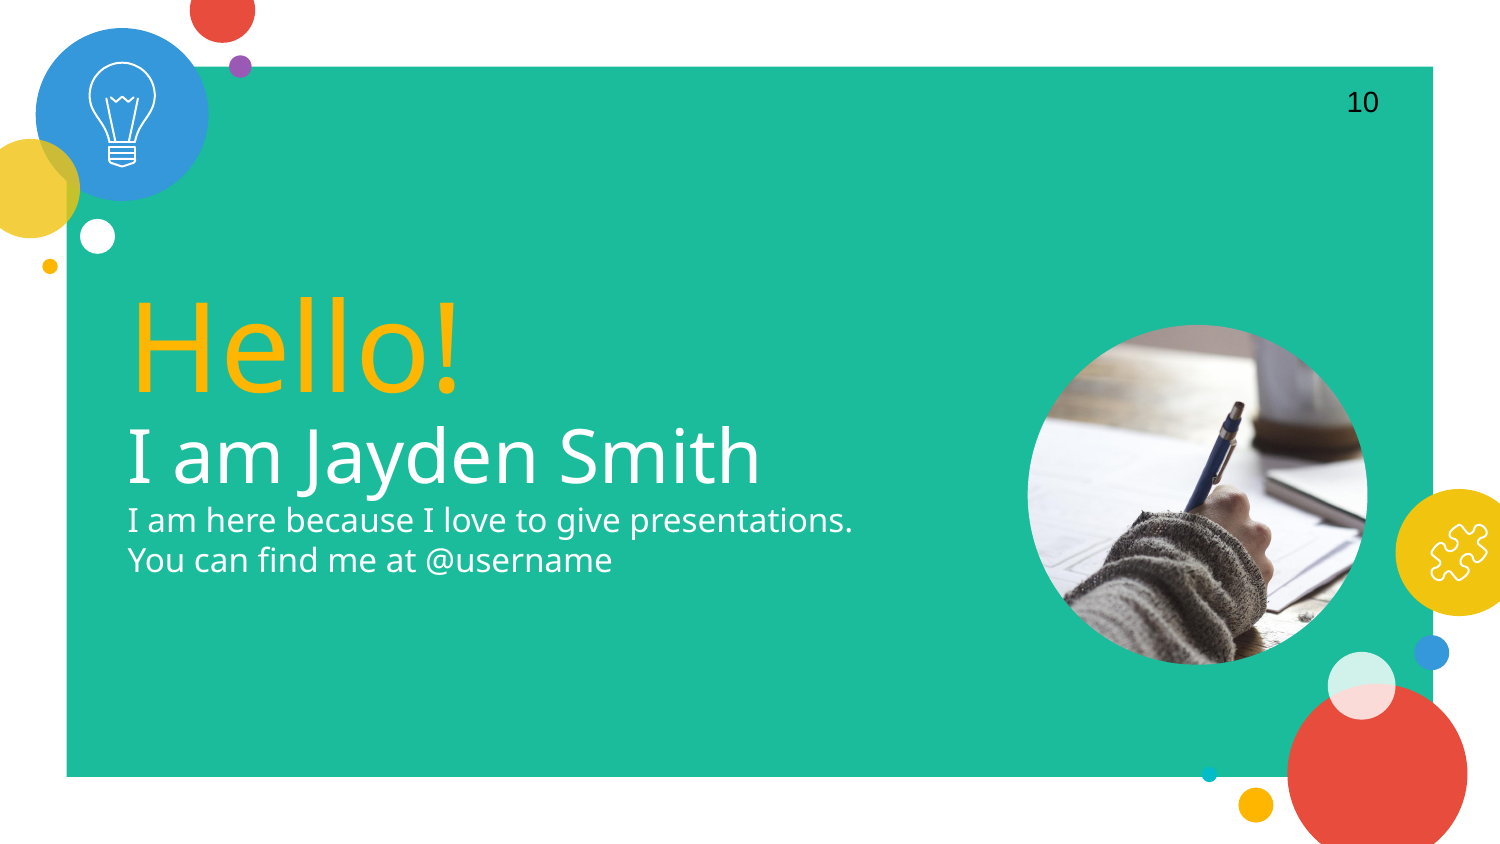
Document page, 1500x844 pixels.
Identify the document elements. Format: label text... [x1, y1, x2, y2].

subtitle I am Jayden Smith I am here because I love to give presentations. You can find me at @username [112, 394, 1195, 685]
slide_number 10 [1331, 68, 1422, 134]
title Hello! [112, 247, 1195, 394]
picture [1027, 324, 1368, 665]
